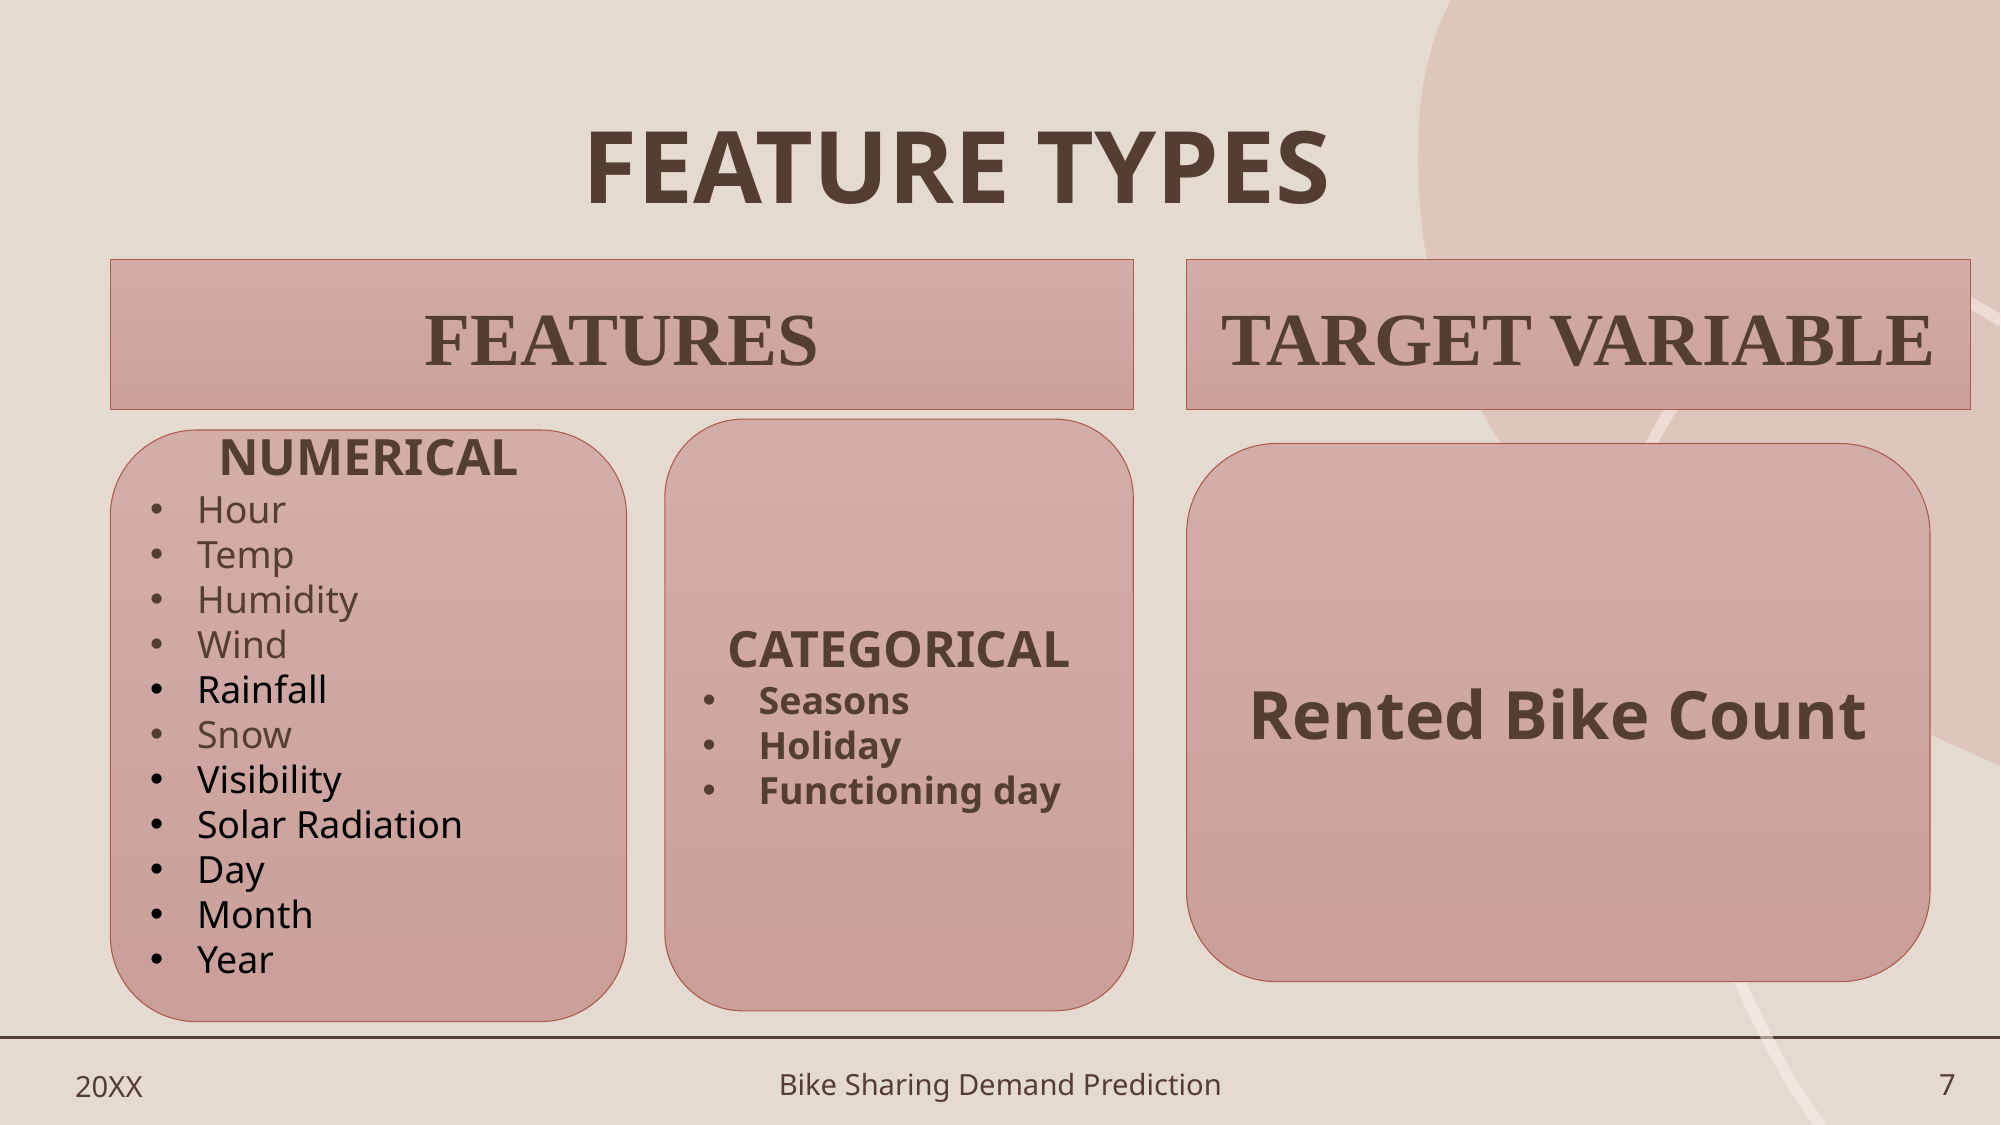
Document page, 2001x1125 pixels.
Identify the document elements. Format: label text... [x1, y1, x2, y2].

slide_number 20XX [60, 1060, 222, 1112]
text_box Rented Bike Count [1186, 442, 1931, 983]
text_box FEATURES [110, 259, 1134, 410]
text_box TARGET VARIABLE [1186, 259, 1971, 410]
text_box NUMERICAL Hour Temp Humidity Wind Rainfall Snow Visibility Solar Radiation Day Month Year [109, 429, 628, 1023]
slide_number 7 [1808, 1060, 1971, 1112]
text_box CATEGORICAL Seasons Holiday Functioning day [664, 418, 1134, 1012]
footer Bike Sharing Demand Prediction [718, 1060, 1283, 1112]
title FEATURE TYPES [94, 115, 1820, 227]
